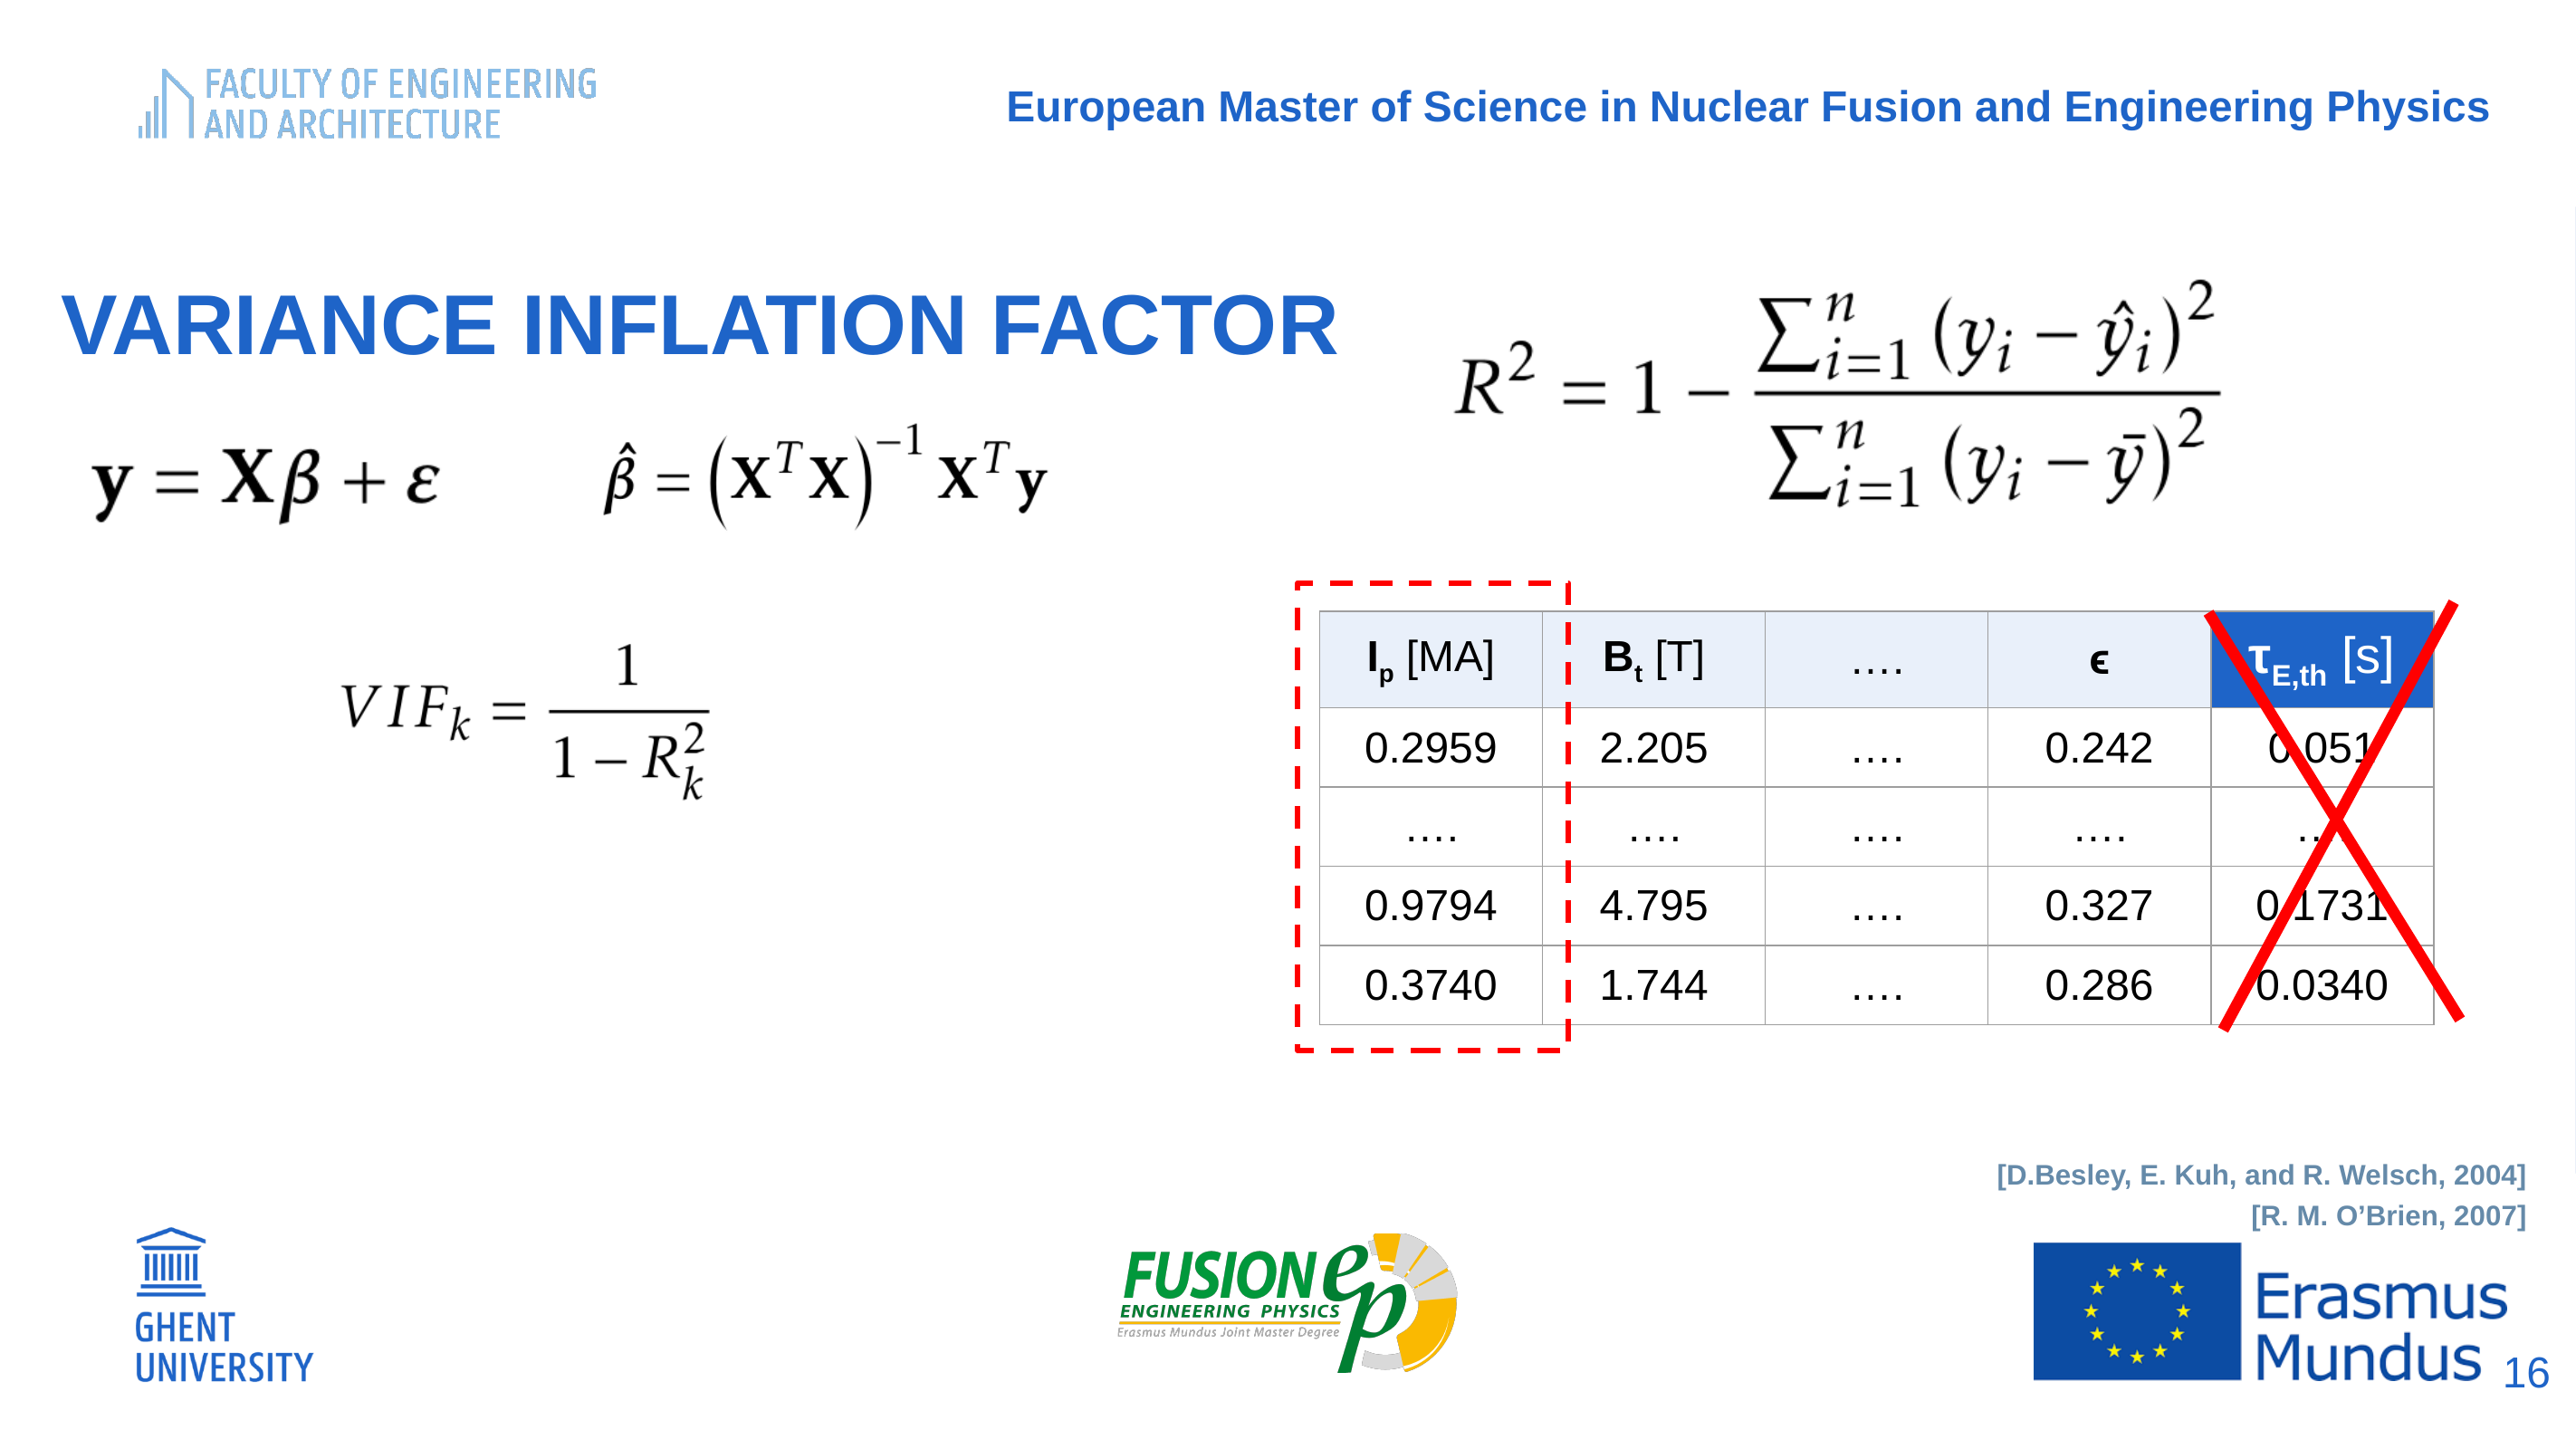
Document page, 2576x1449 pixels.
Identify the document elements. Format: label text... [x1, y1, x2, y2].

picture [69, 0, 690, 207]
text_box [2223, 601, 2455, 1031]
table_cell …. [1988, 788, 2203, 866]
table_header …. [1766, 612, 1987, 707]
text_box VARIANCE INFLATION FACTOR [47, 235, 2507, 554]
table_cell 0.242 [1988, 708, 2203, 786]
picture [2034, 1243, 2507, 1381]
text_box [1298, 582, 1568, 1051]
table_cell 4.795 [1568, 867, 1765, 945]
table_header Bt [T] [1568, 612, 1765, 707]
table_cell …. [1568, 788, 1765, 866]
text_box [129, 187, 2576, 1186]
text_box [2207, 612, 2218, 1021]
table_cell 1.744 [1568, 946, 1765, 1024]
table_cell 0.327 [1988, 867, 2203, 945]
picture [332, 607, 716, 828]
table_cell 2.205 [1568, 708, 1765, 786]
slide_number ‹#› [2409, 1338, 2565, 1449]
list European Master of Science in Nuclear Fusion and Engineering Physics [652, 58, 2507, 139]
picture [578, 414, 1050, 542]
table_cell 0.286 [1988, 946, 2205, 1024]
picture [81, 414, 443, 538]
table_cell …. [1766, 788, 1987, 866]
picture [68, 1175, 411, 1449]
table_cell …. [1766, 946, 1987, 1024]
text_box [D.Besley, E. Kuh, and R. Welsch, 2004] [R. M. O’Brien, 2007] [1512, 1157, 2542, 1239]
picture [1117, 1233, 1458, 1373]
table_cell …. [1766, 708, 1987, 786]
picture [1443, 254, 2228, 539]
table_header ϵ [1988, 612, 2206, 707]
table_cell …. [1766, 867, 1987, 945]
